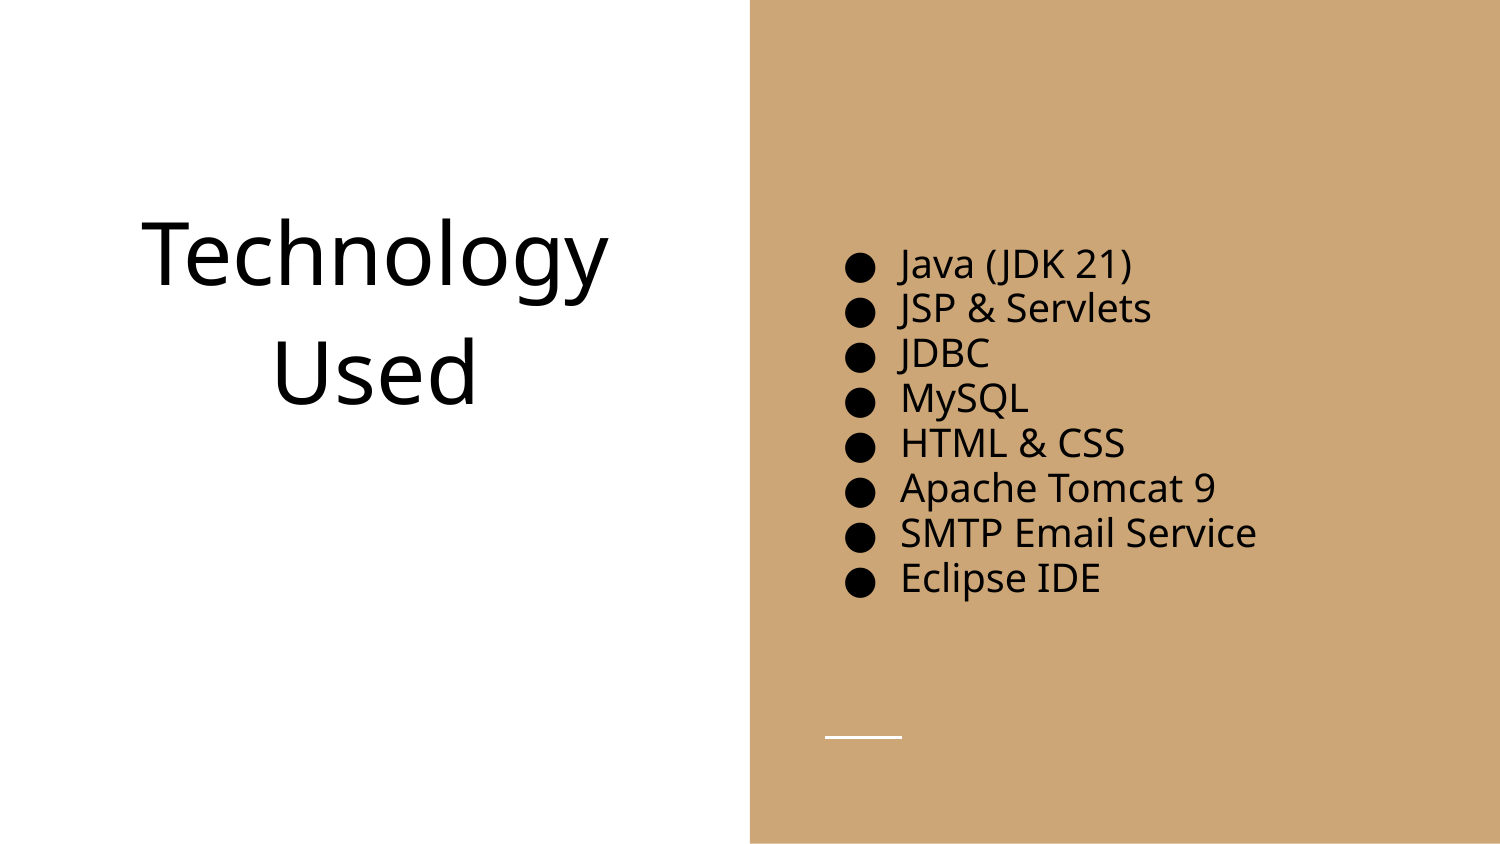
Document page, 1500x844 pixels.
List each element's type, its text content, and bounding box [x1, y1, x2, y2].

list Java (JDK 21) JSP & Servlets JDBC MySQL HTML & CSS Apache Tomcat 9 SMTP Email Service Eclipse IDE [810, 118, 1440, 725]
title Technology Used [43, 152, 708, 446]
